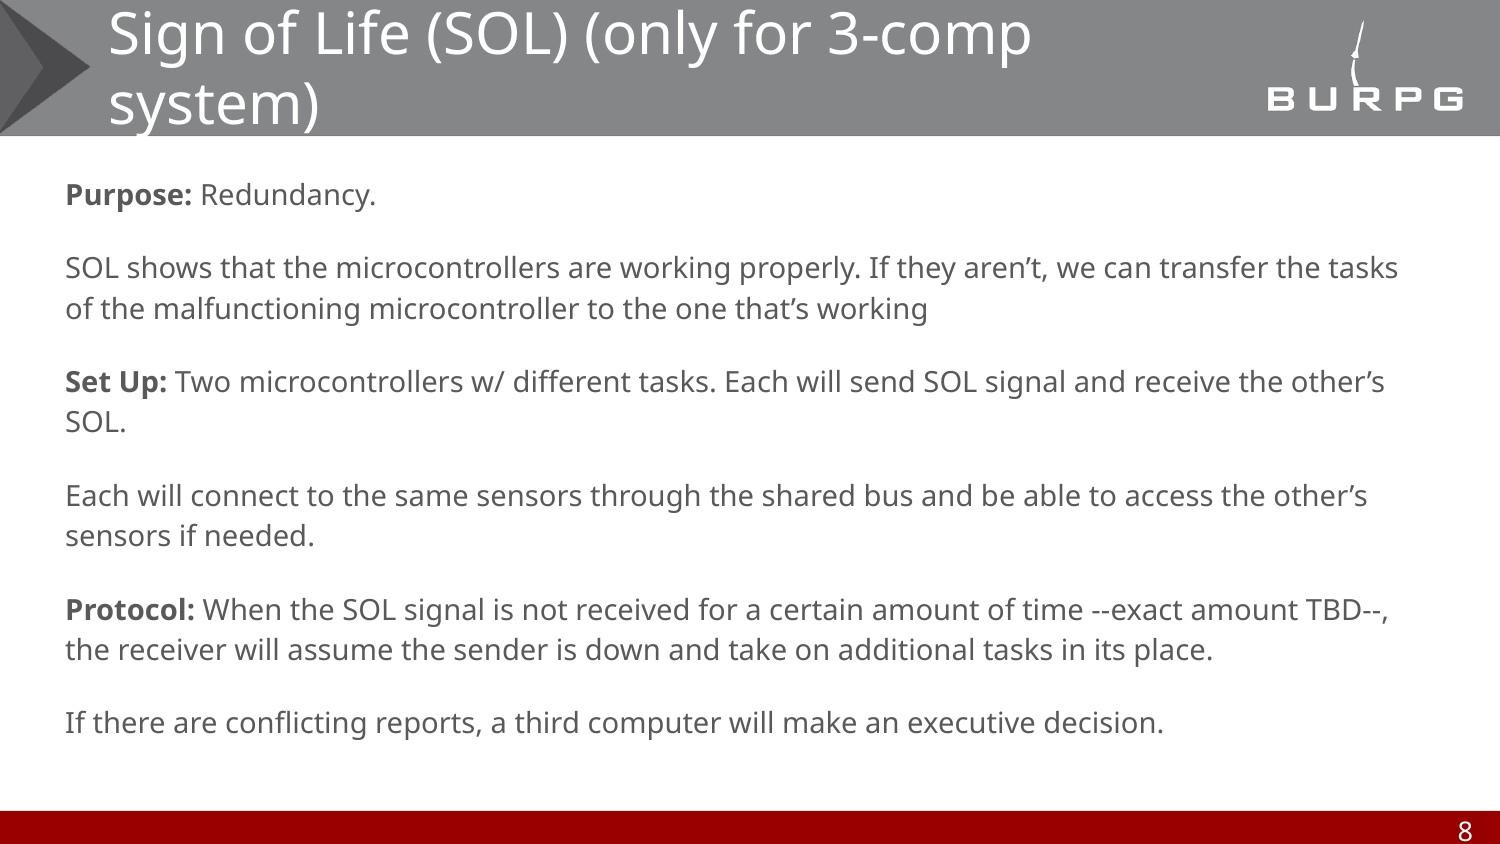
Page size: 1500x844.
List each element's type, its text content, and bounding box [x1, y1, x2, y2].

list Purpose: Redundancy. SOL shows that the microcontrollers are working properly. If they aren’t, we can transfer the tasks of the malfunctioning microcontroller to the one that’s working Set Up: Two microcontrollers w/ different tasks. Each will send SOL signal and receive the other’s SOL. Each will connect to the same sensors through the shared bus and be able to access the other’s sensors if needed. Protocol: When the SOL signal is not received for a certain amount of time --exact amount TBD--, the receiver will assume the sender is down and take on additional tasks in its place. If there are conflicting reports, a third computer will make an executive decision. [50, 156, 1448, 791]
slide_number ‹#› [1335, 799, 1489, 844]
title Sign of Life (SOL) (only for 3-comp system) [93, 0, 1257, 133]
picture [0, 0, 1500, 810]
